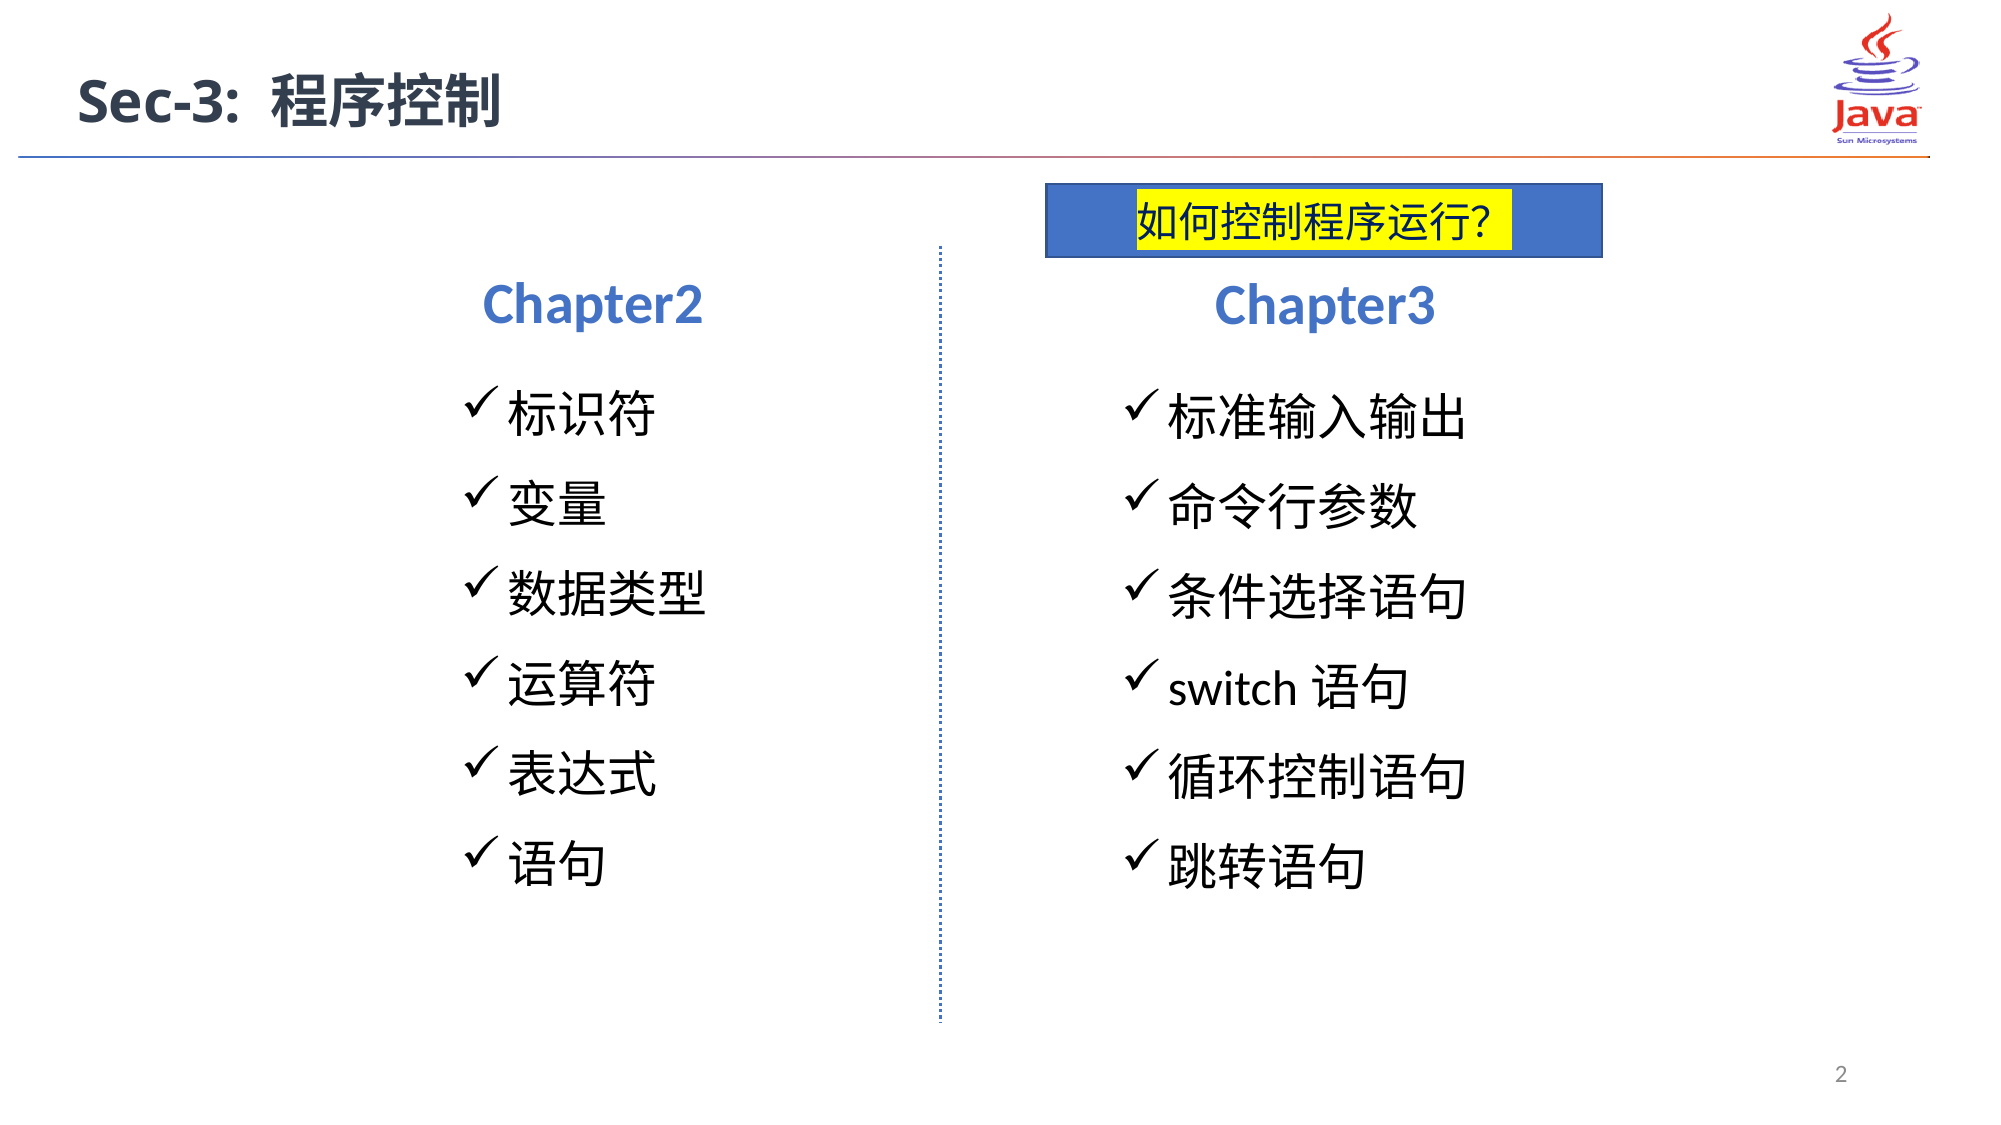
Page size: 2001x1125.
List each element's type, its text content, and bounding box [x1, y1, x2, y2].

text_box Chapter2 [468, 257, 729, 343]
text_box 标准输入输出 命令行参数 条件选择语句 switch语句 循环控制语句 跳转语句 [1106, 348, 1615, 903]
picture [1825, 9, 1930, 149]
text_box 标识符 变量 数据类型 运算符 表达式 语句 [445, 345, 741, 901]
text_box Chapter3 [1200, 258, 1532, 344]
slide_number 2 [1412, 1042, 1863, 1103]
text_box Sec-3: 程序控制 [75, 62, 1047, 135]
text_box 如何控制程序运行？ [1045, 183, 1603, 258]
